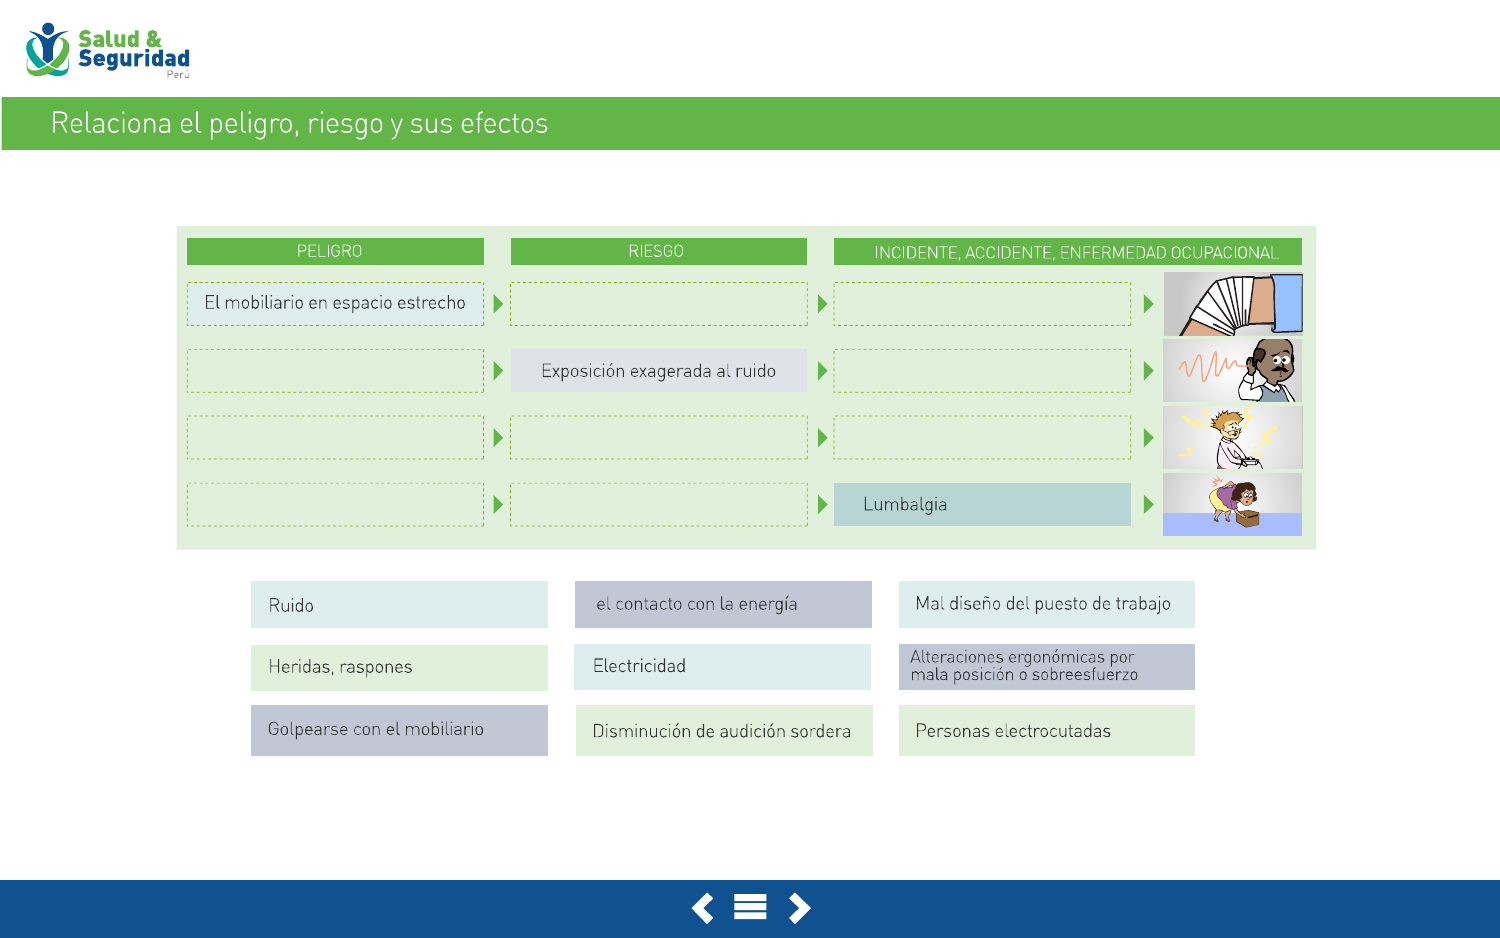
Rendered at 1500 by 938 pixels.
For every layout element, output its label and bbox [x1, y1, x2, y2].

picture [1, 96, 1500, 151]
picture [176, 225, 1327, 757]
